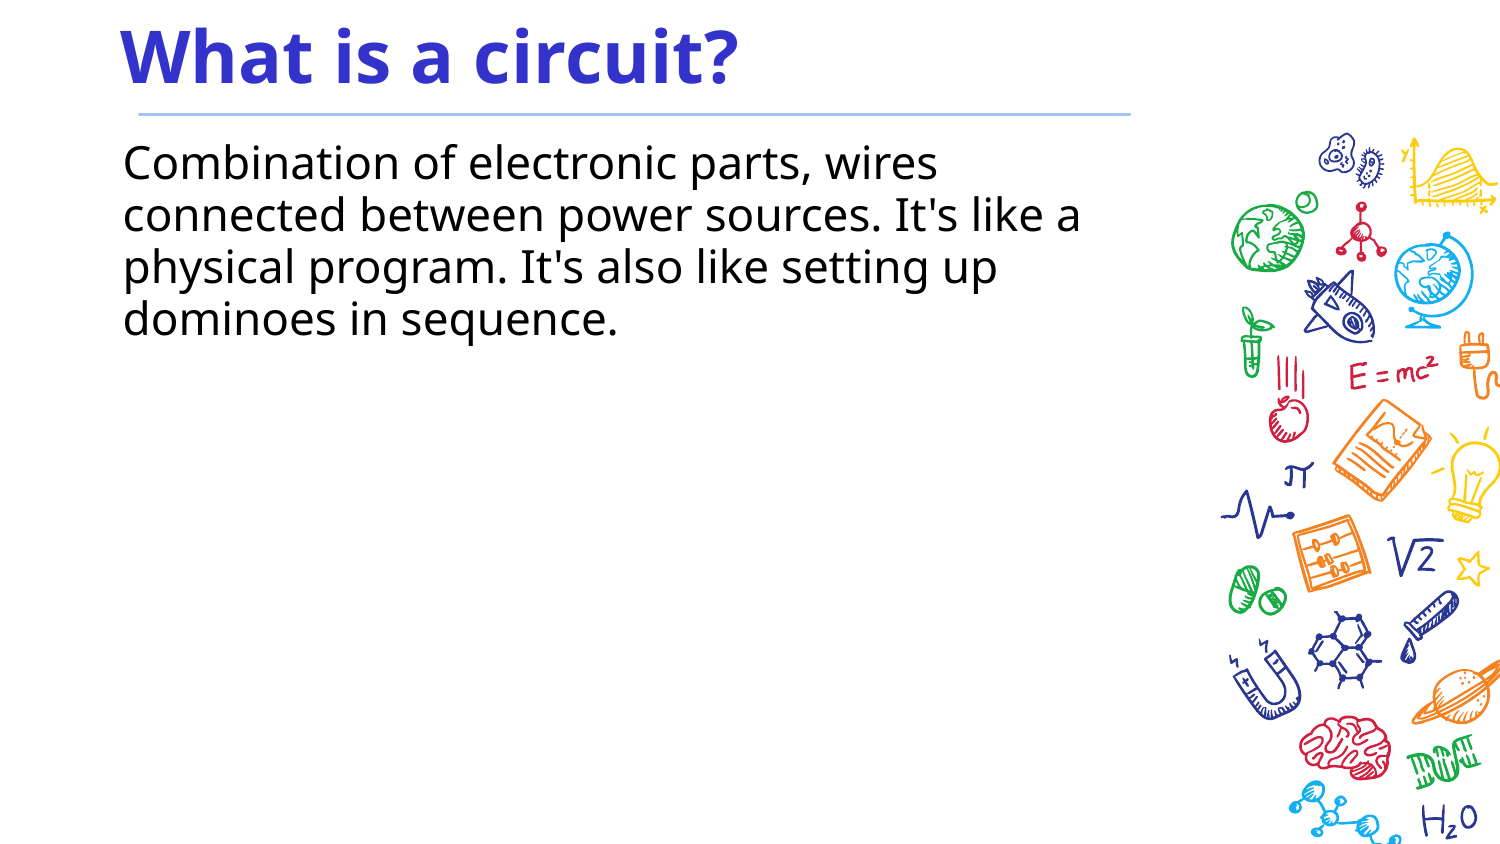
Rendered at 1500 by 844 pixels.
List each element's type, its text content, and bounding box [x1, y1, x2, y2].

list Combination of electronic parts, wires connected between power sources. It's like a physical program. It's also like setting up dominoes in sequence. [122, 137, 1130, 806]
title What is a circuit? [120, 16, 1422, 158]
